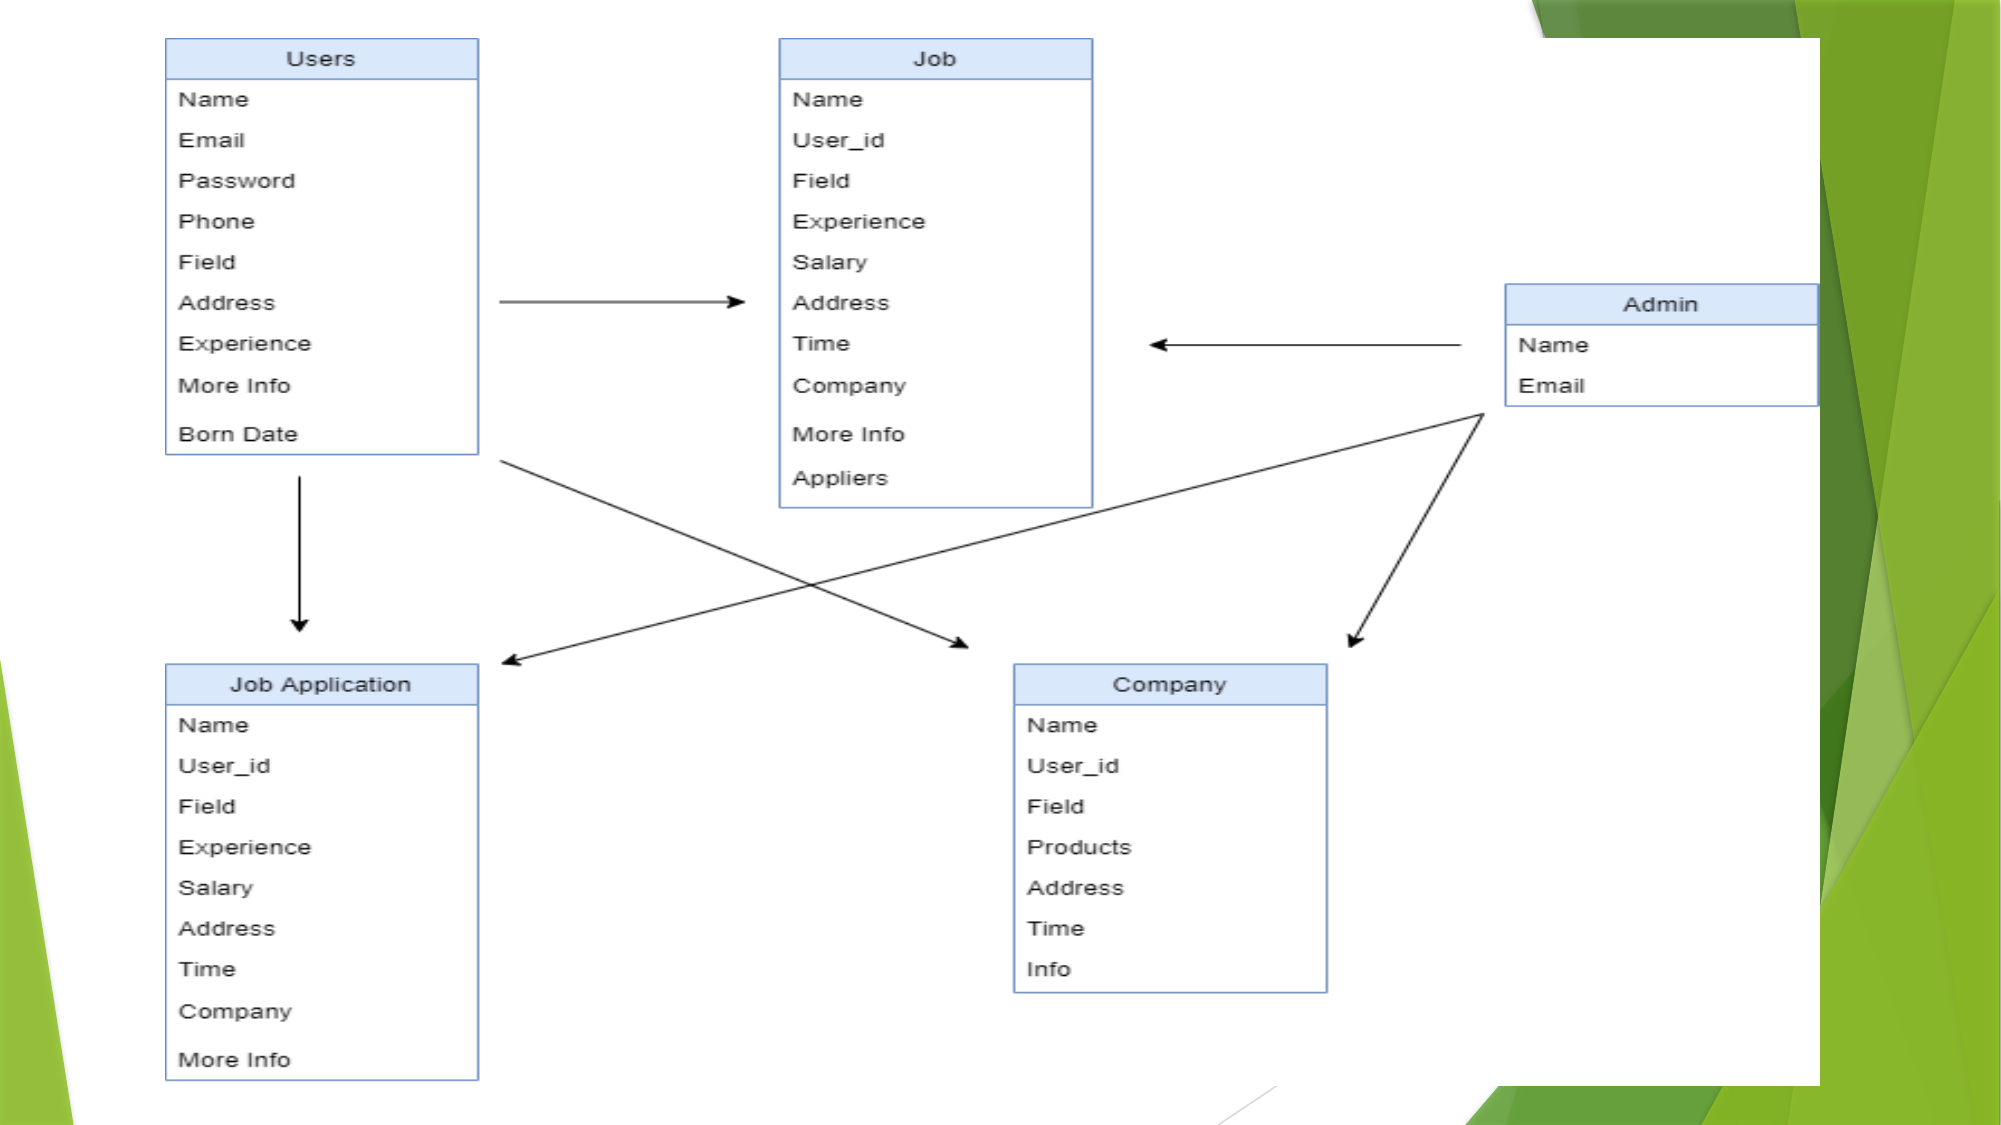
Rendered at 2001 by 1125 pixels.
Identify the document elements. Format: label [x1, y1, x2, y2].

picture [164, 38, 1821, 1087]
